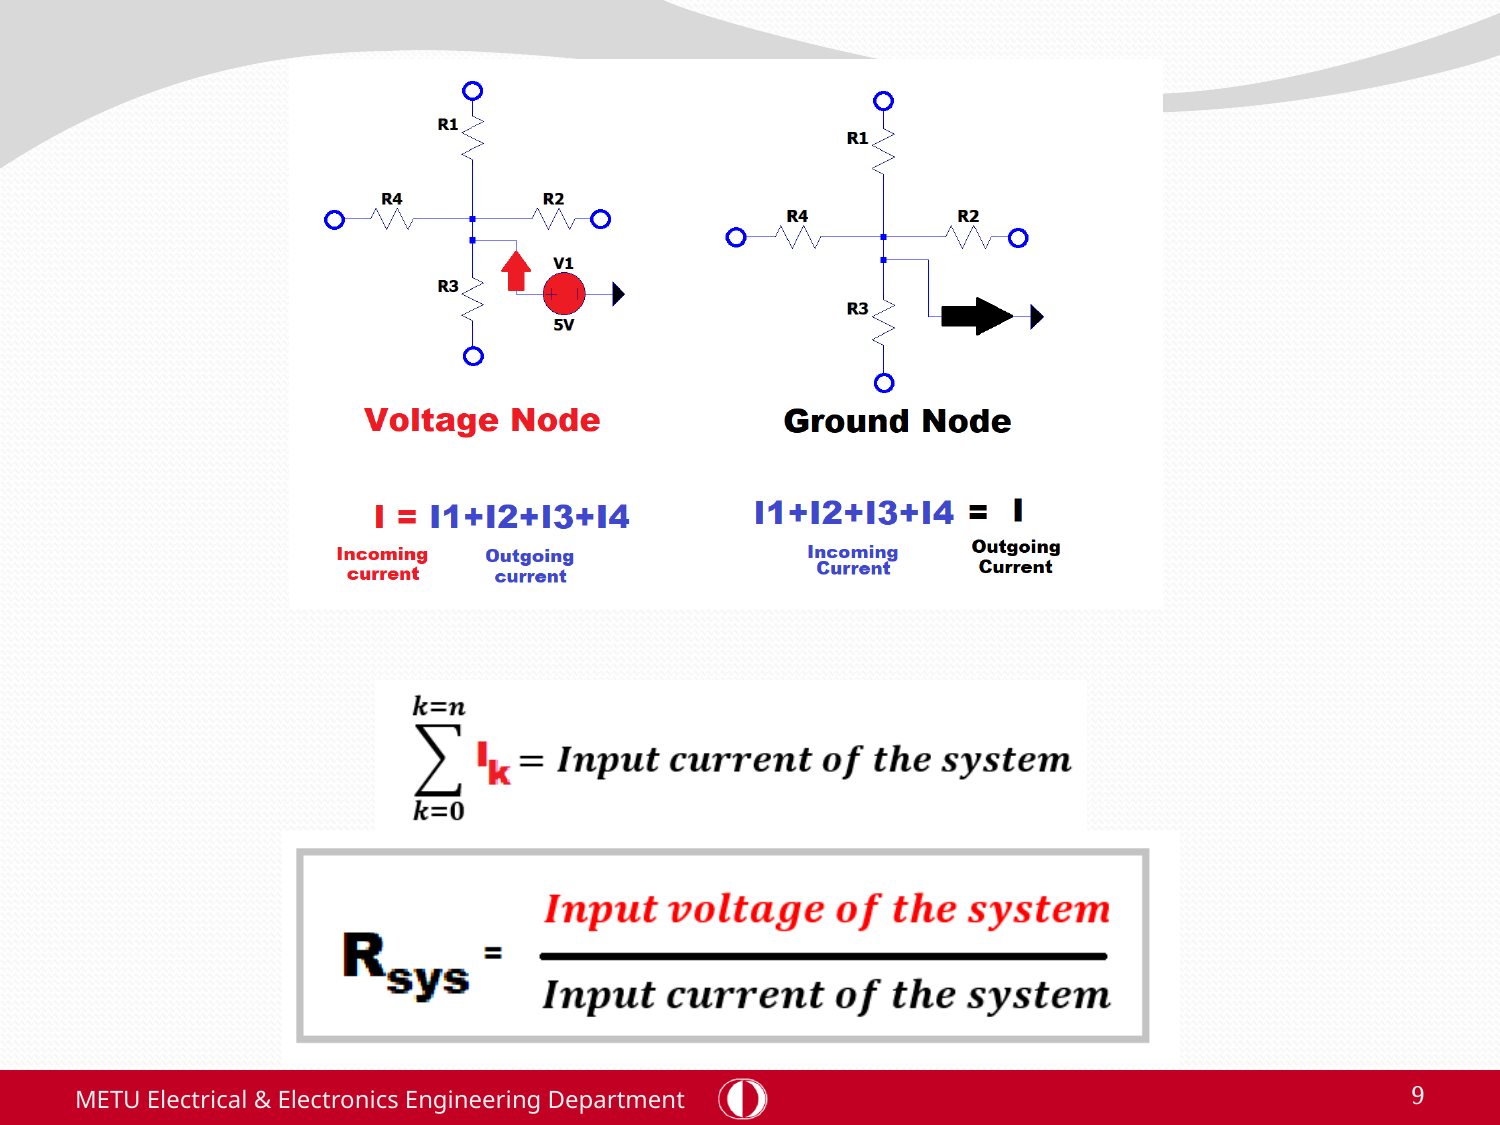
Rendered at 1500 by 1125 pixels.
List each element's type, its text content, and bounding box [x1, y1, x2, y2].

picture [282, 679, 1180, 1066]
picture [713, 1078, 781, 1122]
picture [289, 59, 1164, 609]
slide_number 9 [1330, 1070, 1425, 1114]
slide_number METU Electrical & Electronics Engineering Department [277, 1070, 732, 1078]
slide_number METU Electrical & Electronics Engineering Department [75, 1070, 732, 1114]
